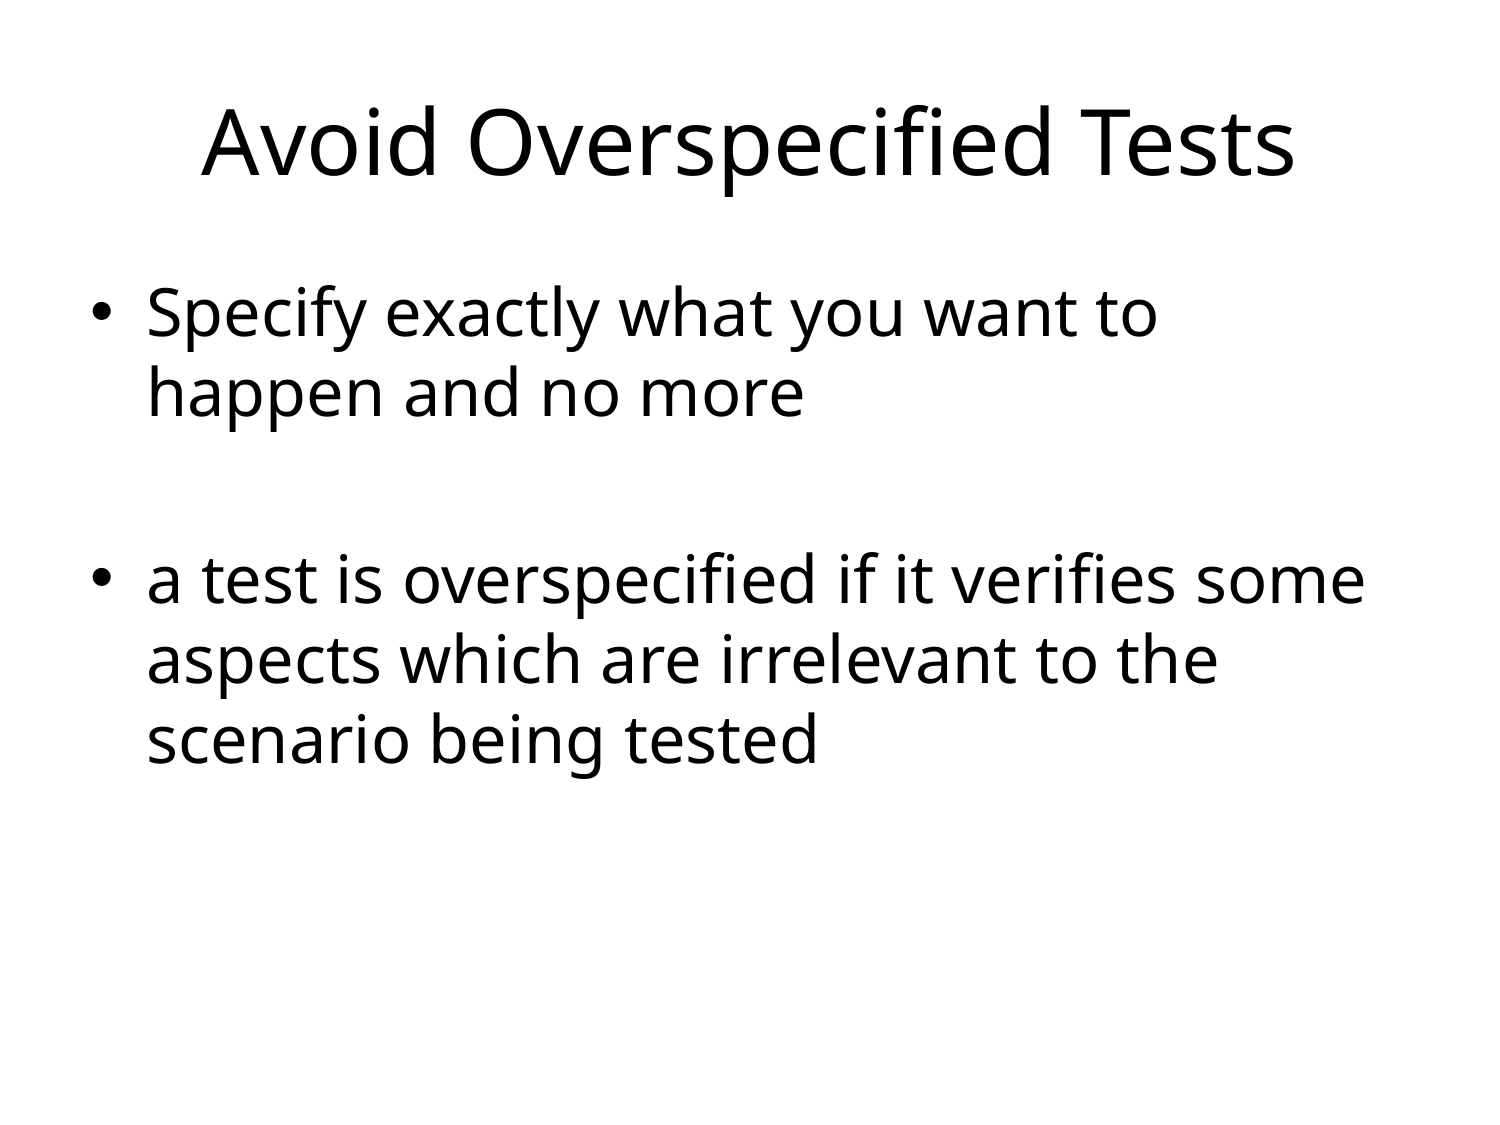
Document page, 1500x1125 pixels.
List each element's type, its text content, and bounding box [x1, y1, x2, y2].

title Avoid Overspecified Tests [75, 45, 1425, 233]
list Specify exactly what you want to happen and no more a test is overspecified if it verifies some aspects which are irrelevant to the scenario being tested [75, 262, 1425, 1005]
